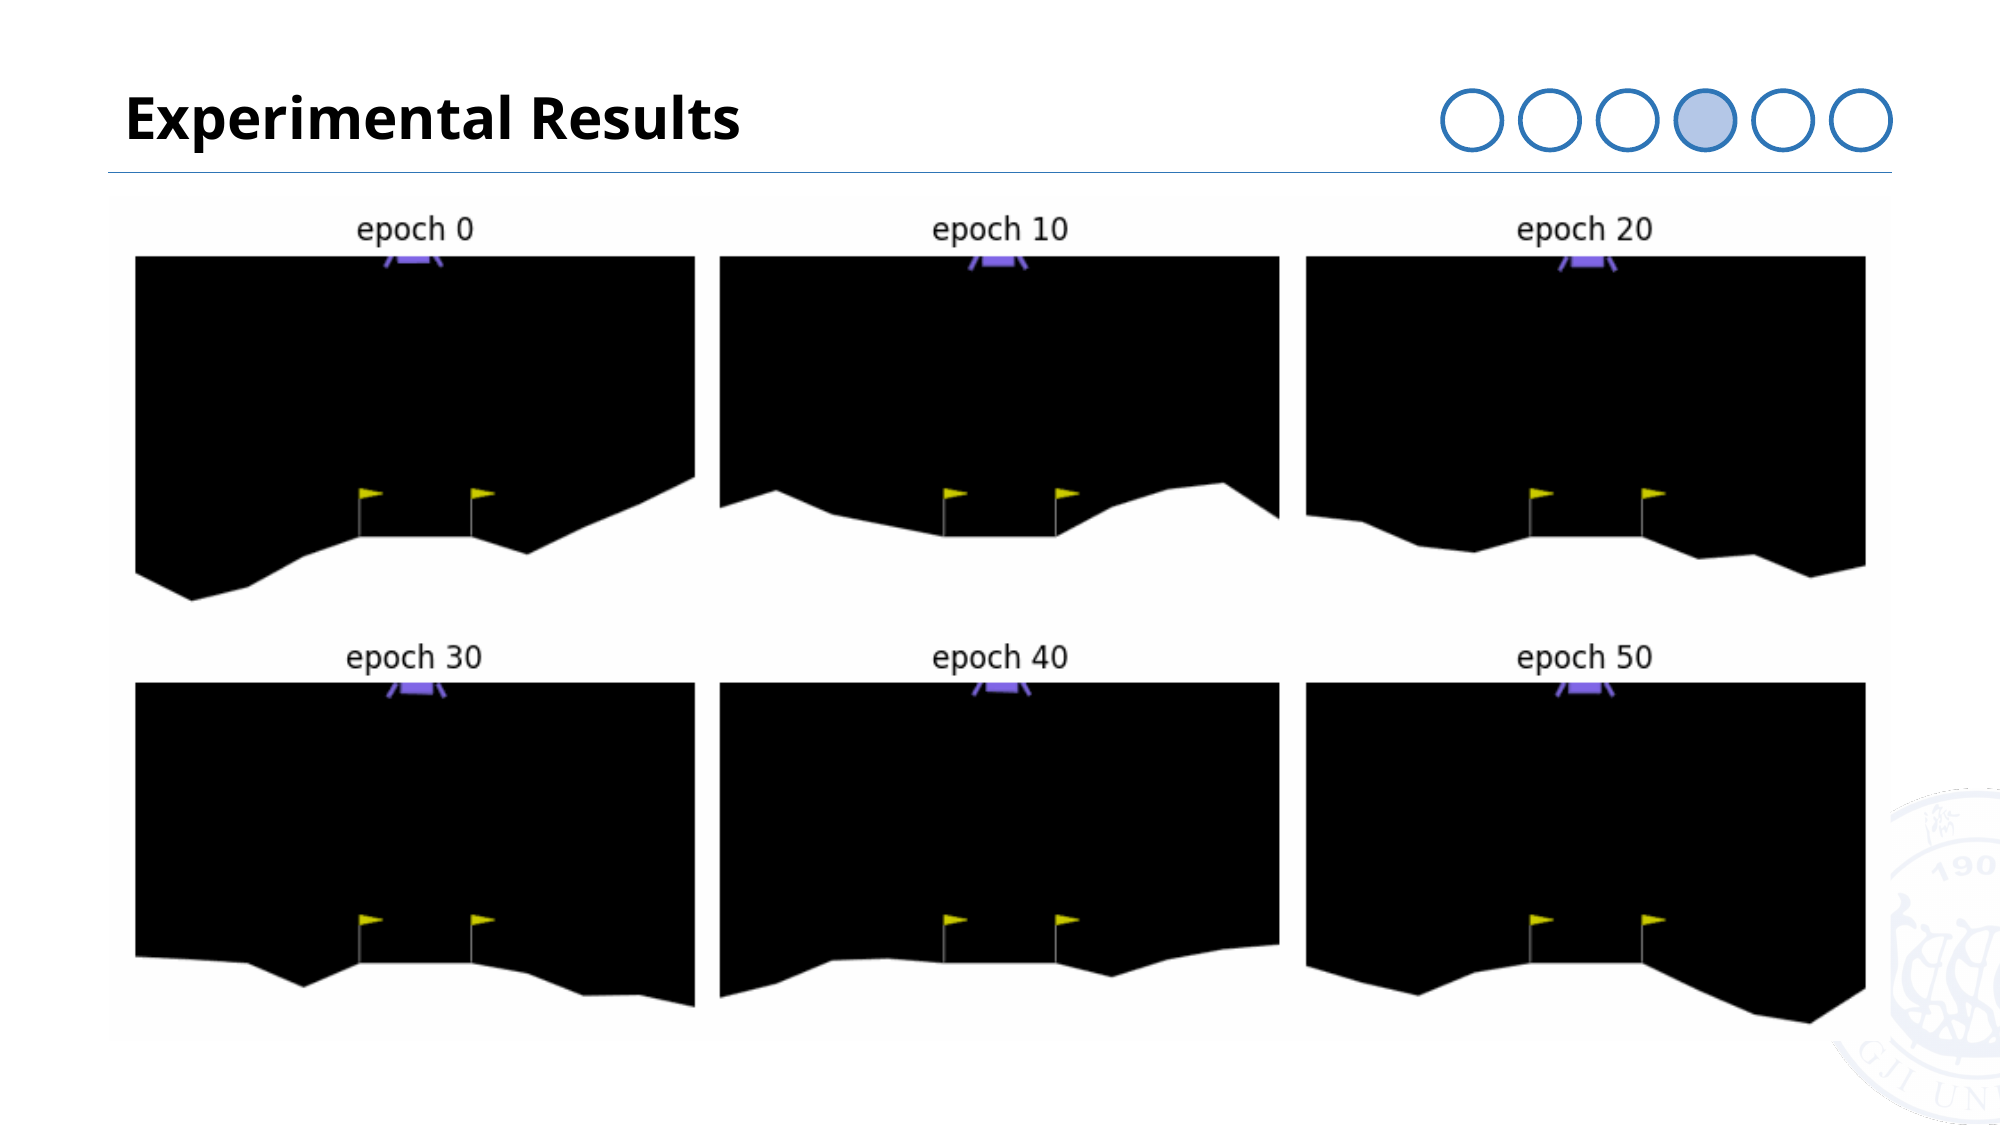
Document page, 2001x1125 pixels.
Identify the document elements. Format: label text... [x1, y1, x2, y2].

text_box Experimental Results [109, 67, 1891, 174]
text_box [1442, 90, 1502, 150]
text_box [1753, 90, 1813, 150]
text_box [1598, 90, 1658, 150]
text_box [1520, 90, 1580, 150]
picture [109, 196, 2000, 1125]
text_box [1831, 90, 1891, 150]
text_box [1675, 90, 1736, 150]
